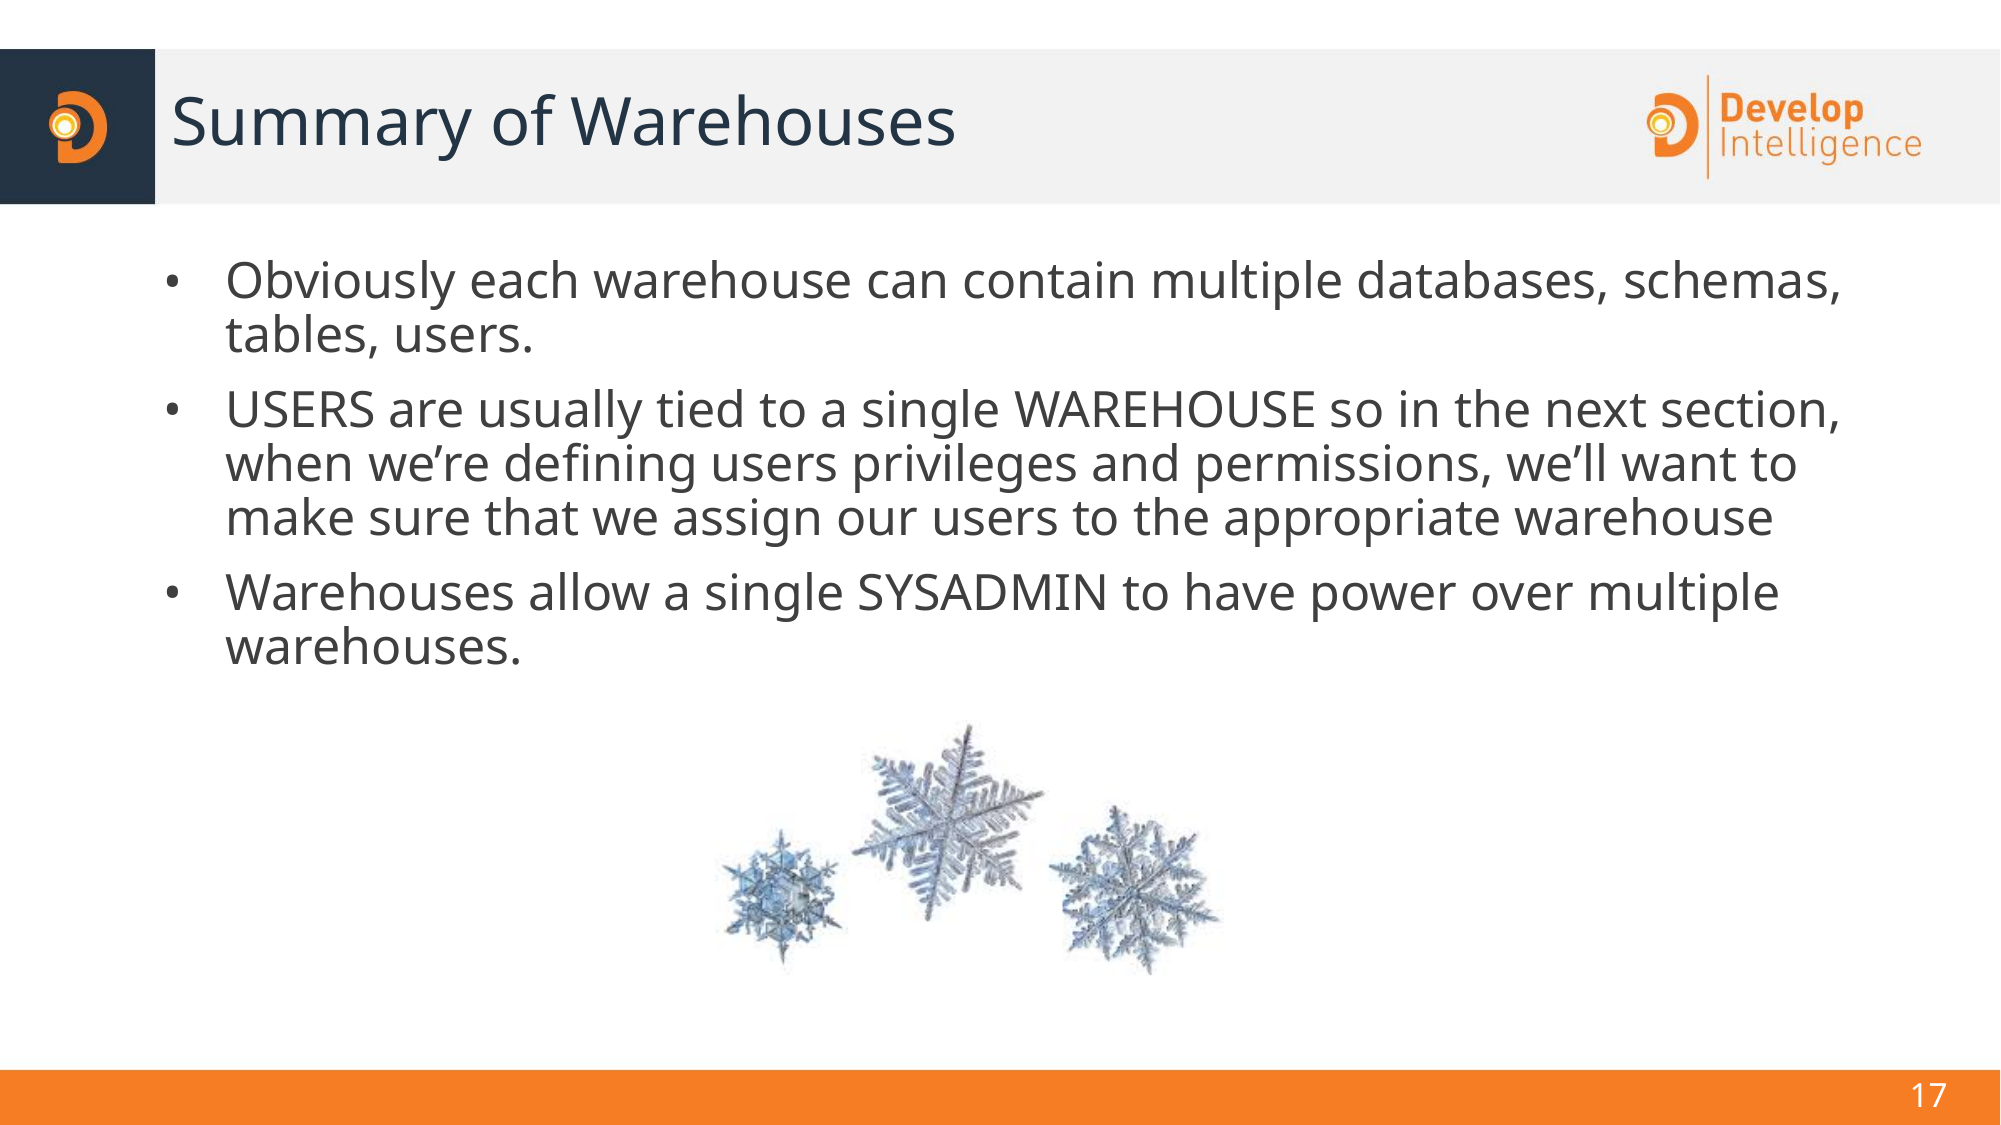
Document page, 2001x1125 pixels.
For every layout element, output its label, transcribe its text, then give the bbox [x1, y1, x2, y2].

slide_number 17 [1860, 1072, 1998, 1122]
picture [0, 0, 2001, 1125]
title Summary of Warehouses [156, 53, 1999, 203]
list Obviously each warehouse can contain multiple databases, schemas, tables, users. USERS are usually tied to a single WAREHOUSE so in the next section, when we’re defining users privileges and permissions, we’ll want to make sure that we assign our users to the appropriate warehouse Warehouses allow a single SYSADMIN to have power over multiple warehouses. [135, 248, 1861, 1016]
